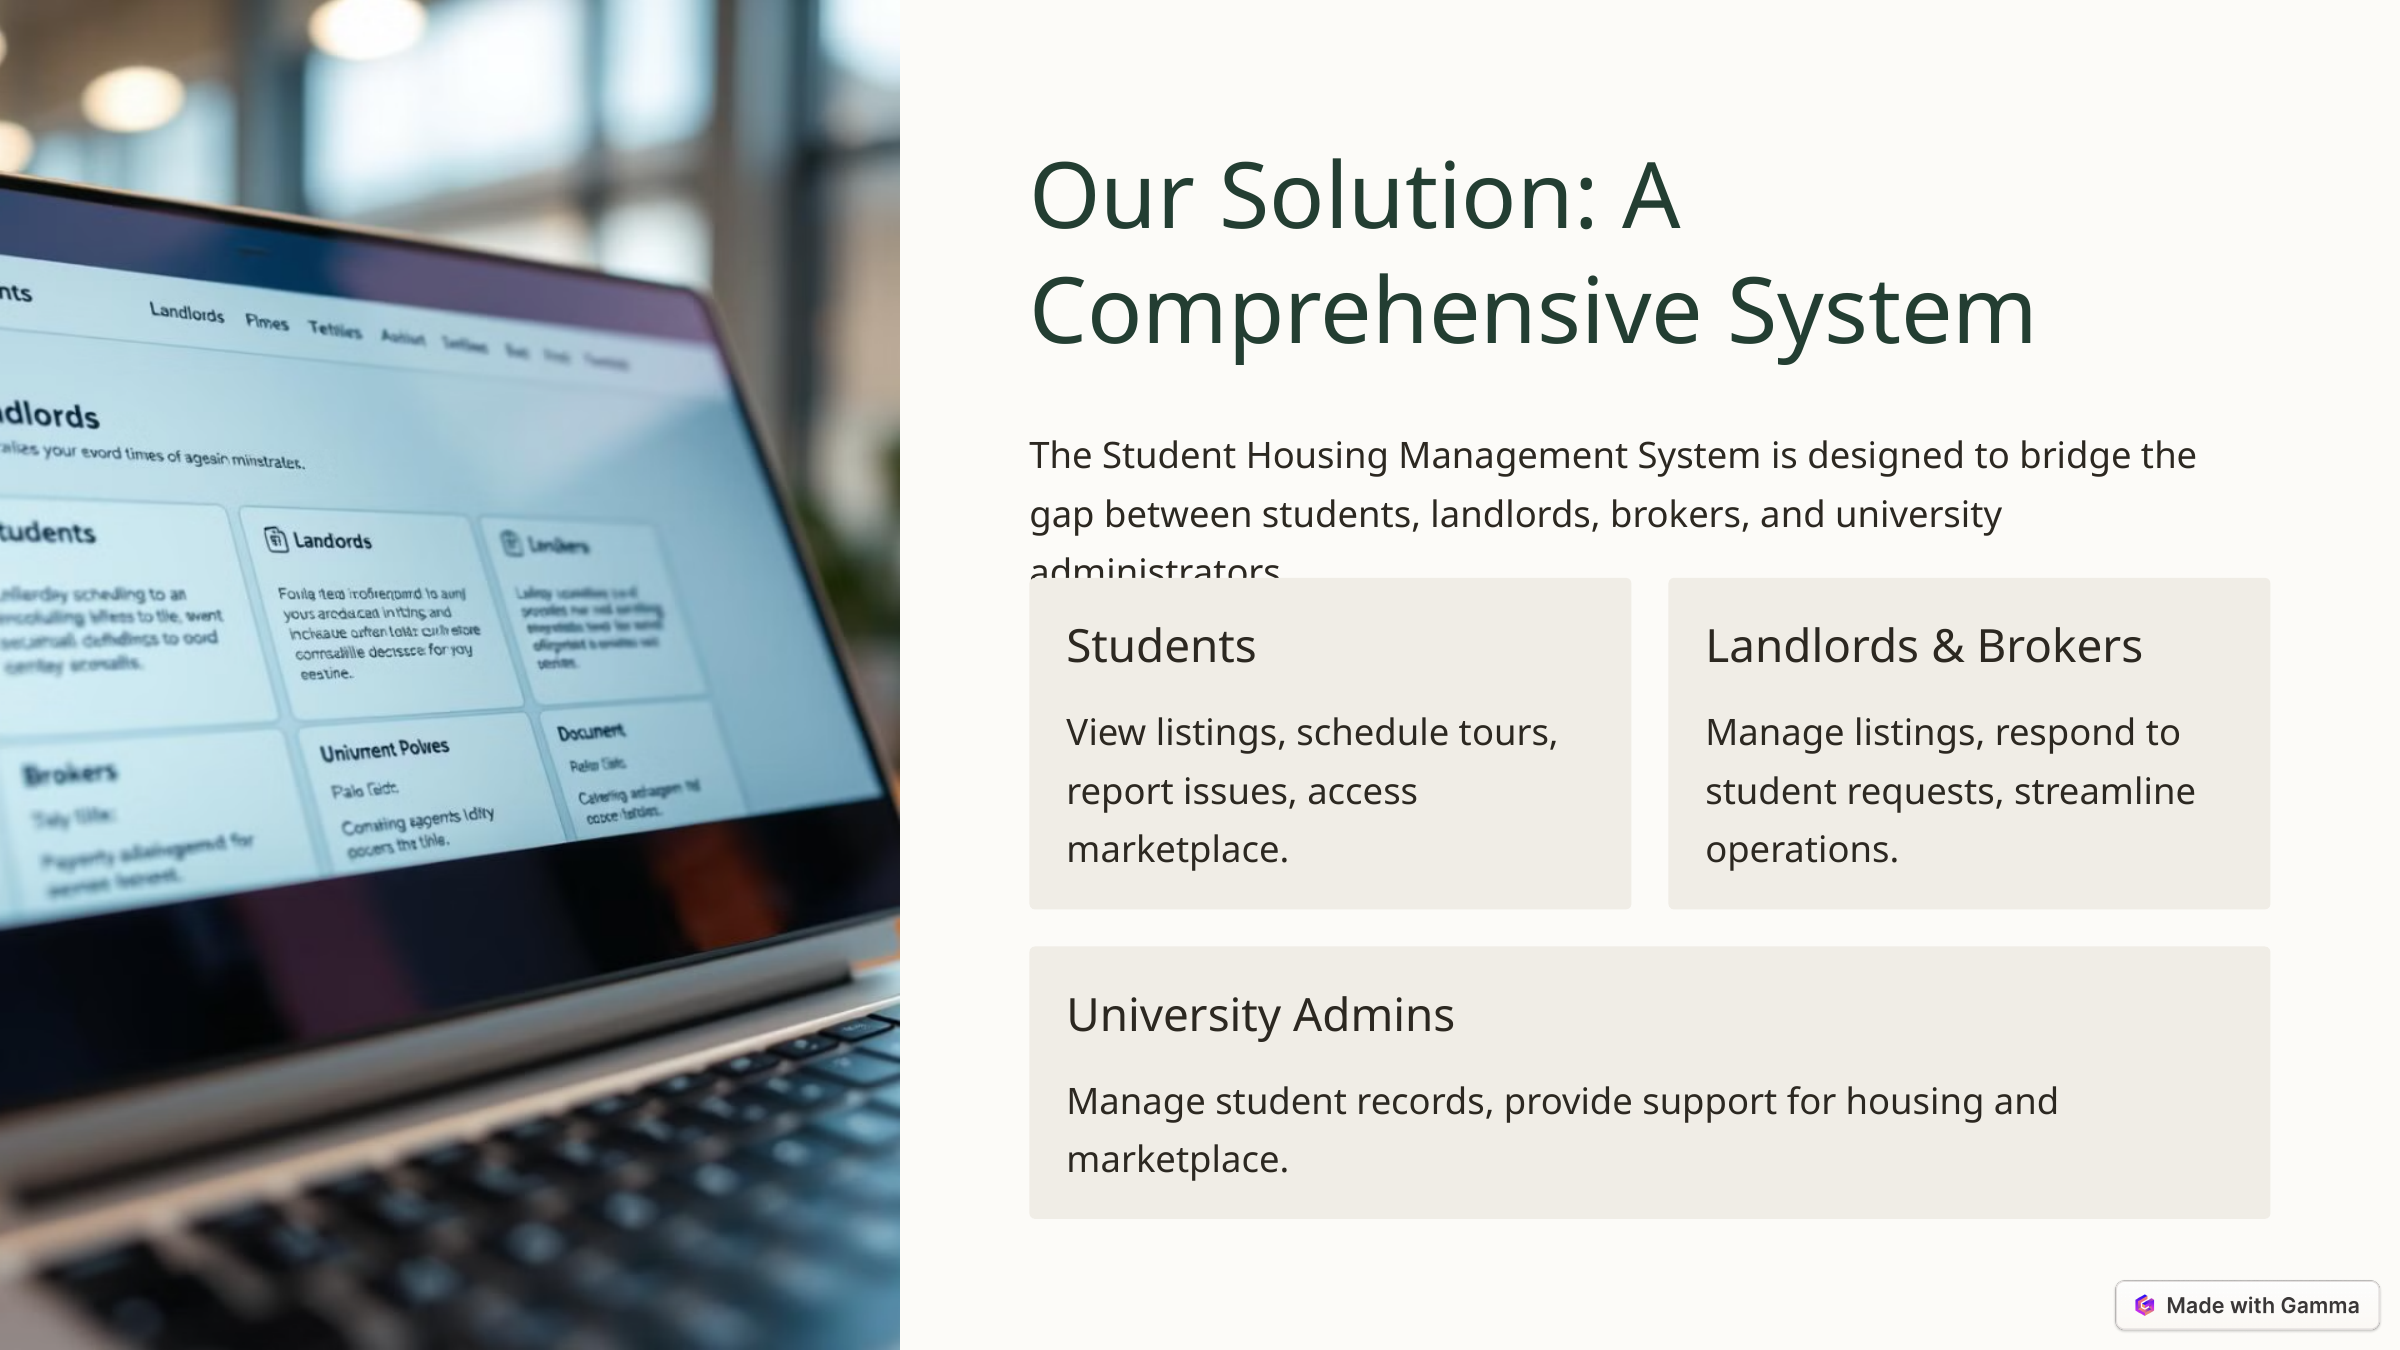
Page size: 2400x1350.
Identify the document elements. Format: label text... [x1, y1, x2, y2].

text_box University Admins [1066, 983, 1529, 1042]
text_box [1029, 577, 1632, 910]
picture [2106, 1271, 2389, 1339]
text_box [1668, 577, 2271, 910]
text_box [1029, 946, 2271, 1219]
text_box Landlords & Brokers [1705, 614, 2168, 673]
picture [0, 0, 900, 1350]
text_box Manage student records, provide support for housing and marketplace. [1066, 1063, 2234, 1182]
text_box Students [1066, 614, 1529, 673]
text_box Our Solution: A Comprehensive System [1029, 131, 2271, 363]
text_box Manage listings, respond to student requests, streamline operations. [1705, 694, 2234, 873]
text_box The Student Housing Management System is designed to bridge the gap between students, landlords, brokers, and university administrators. [1029, 417, 2271, 537]
text_box View listings, schedule tours, report issues, access marketplace. [1066, 694, 1595, 873]
